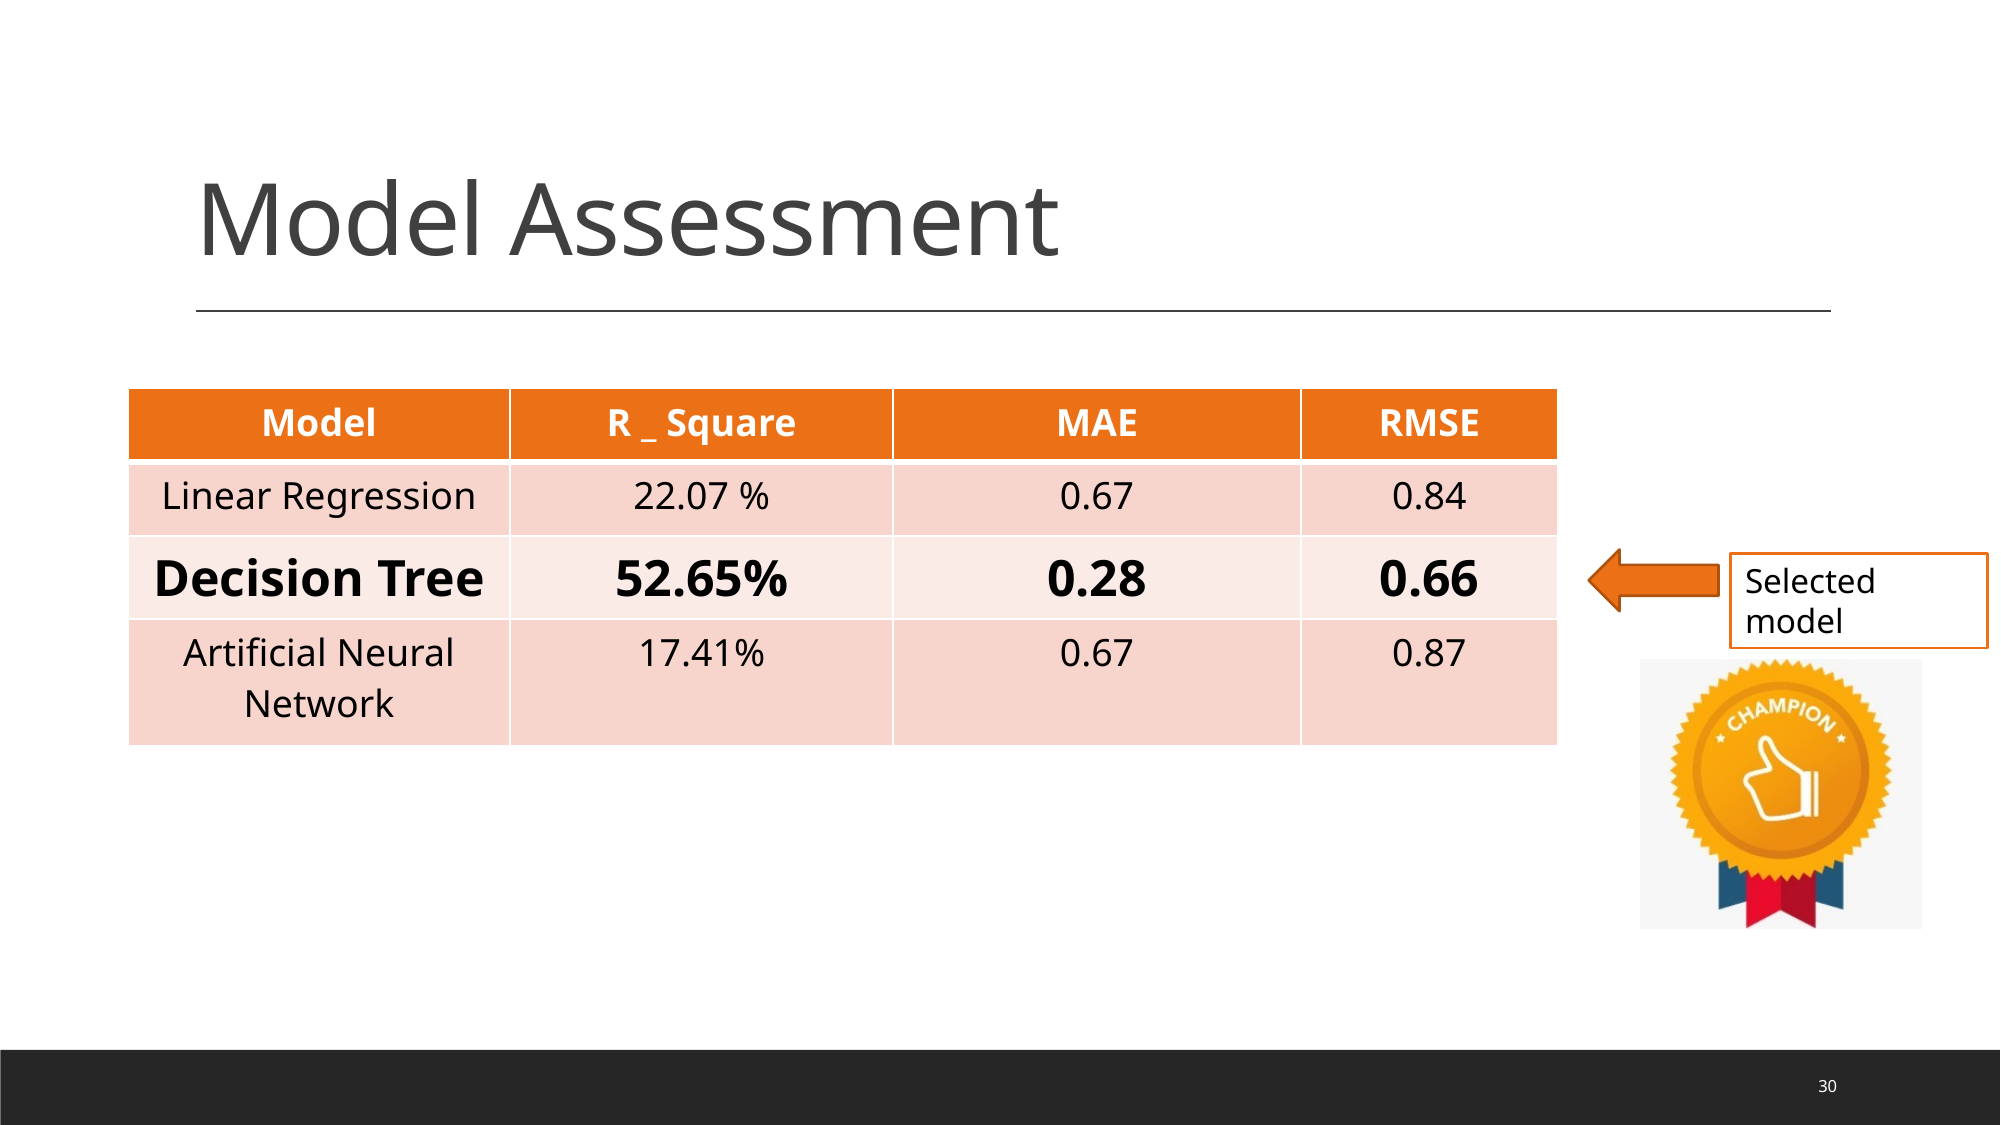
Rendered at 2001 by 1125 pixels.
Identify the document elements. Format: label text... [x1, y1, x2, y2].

table_cell Linear Regression [129, 465, 509, 535]
table_cell Artificial Neural Network [129, 620, 509, 745]
slide_number 30 [1803, 1057, 1932, 1118]
table_cell 0.28 [894, 537, 1300, 618]
table_cell 0.66 [1302, 537, 1557, 618]
table_cell Decision Tree [129, 537, 509, 618]
table_cell 0.67 [894, 620, 1300, 745]
table_cell 22.07 % [511, 465, 892, 535]
table_header Model [129, 389, 509, 459]
table_cell 0.67 [894, 465, 1300, 535]
text_box Selected model [1730, 553, 1988, 648]
table_cell 17.41% [511, 620, 892, 745]
table_cell 0.87 [1302, 620, 1557, 745]
table_cell 0.84 [1302, 465, 1557, 535]
table_header RMSE [1302, 389, 1557, 459]
title Model Assessment [180, 47, 1830, 285]
table_cell 52.65% [511, 537, 892, 618]
text_box [1587, 548, 1720, 613]
table_header R _ Square [511, 389, 892, 459]
picture [1639, 658, 1923, 929]
table_header MAE [894, 389, 1300, 459]
